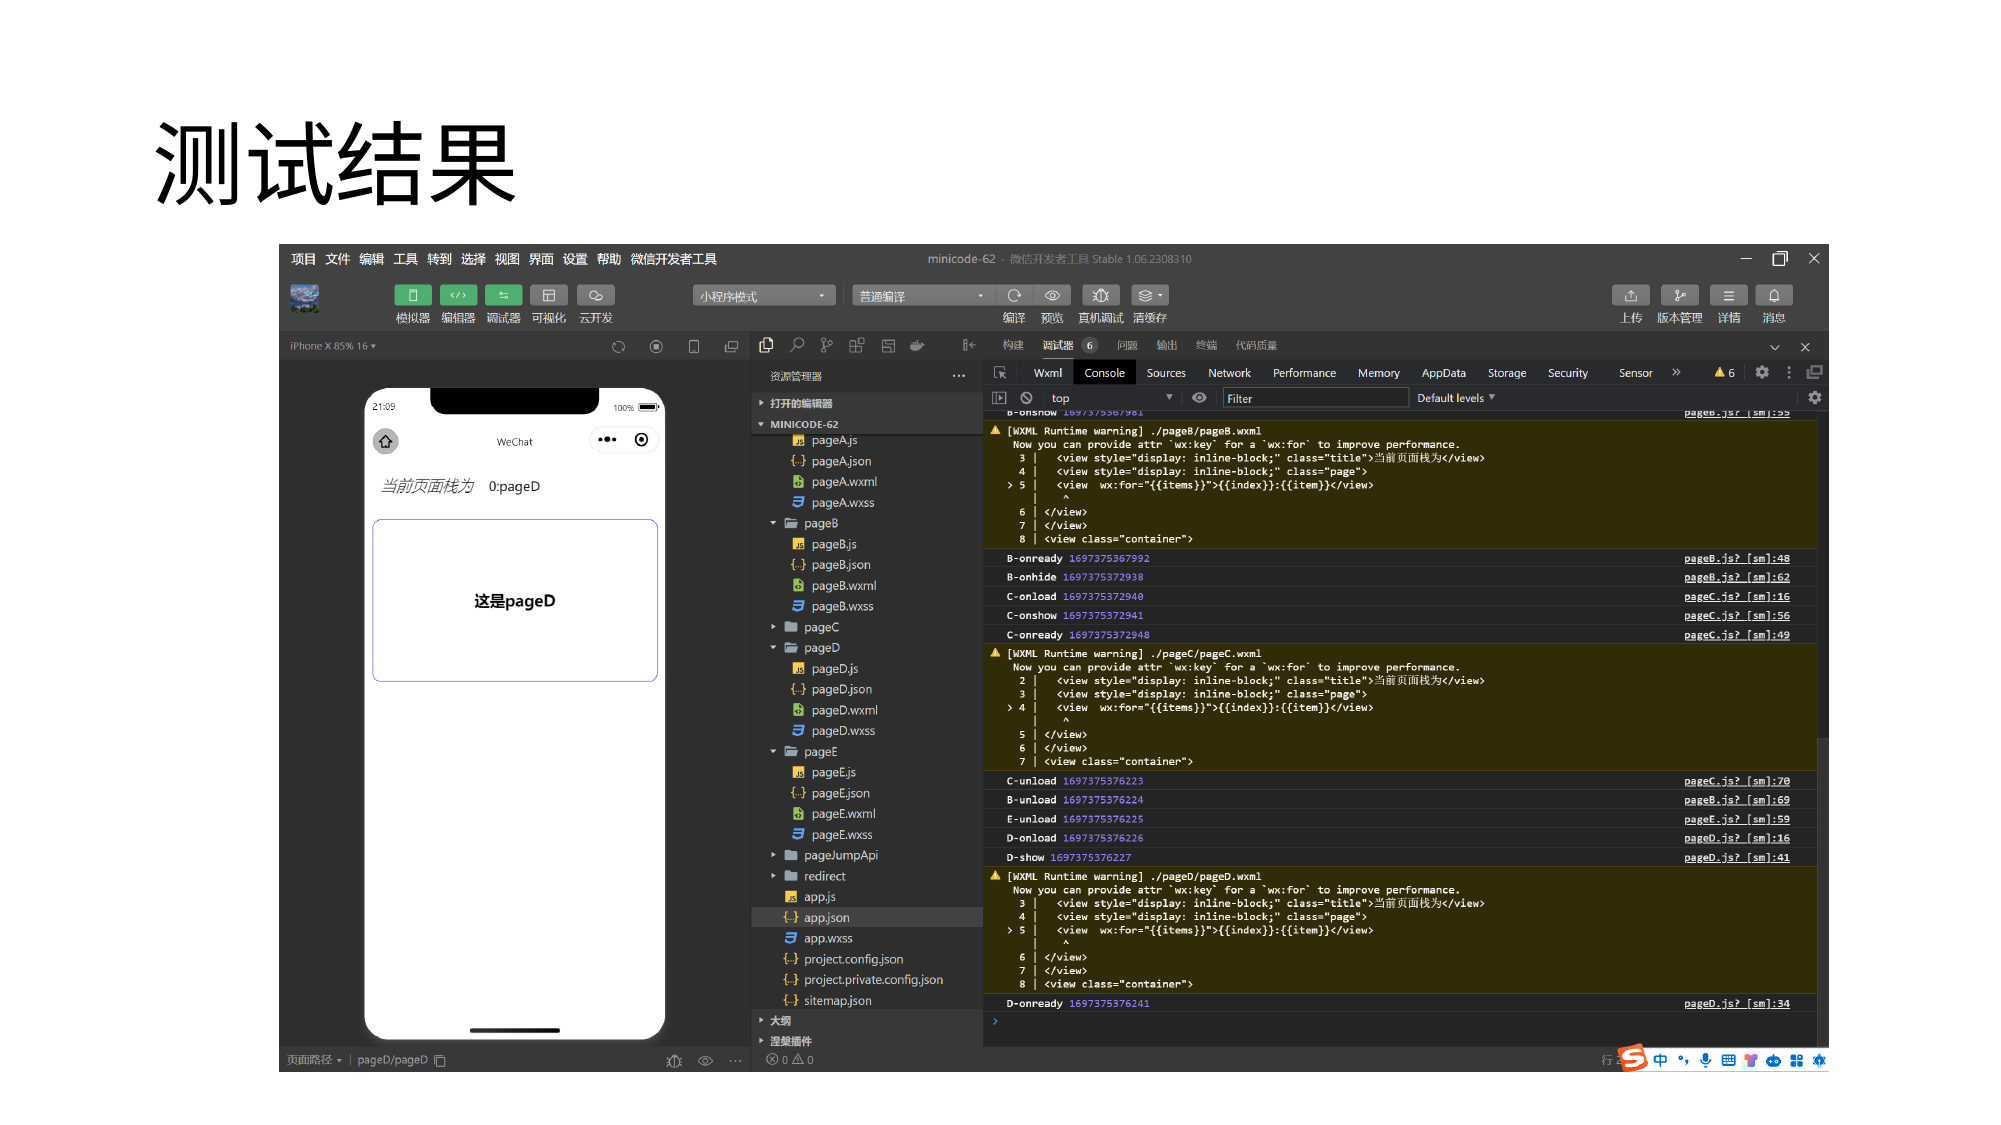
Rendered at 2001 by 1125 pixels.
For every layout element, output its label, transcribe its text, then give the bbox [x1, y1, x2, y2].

title 测试结果 [137, 59, 1863, 278]
picture [279, 244, 1829, 1072]
